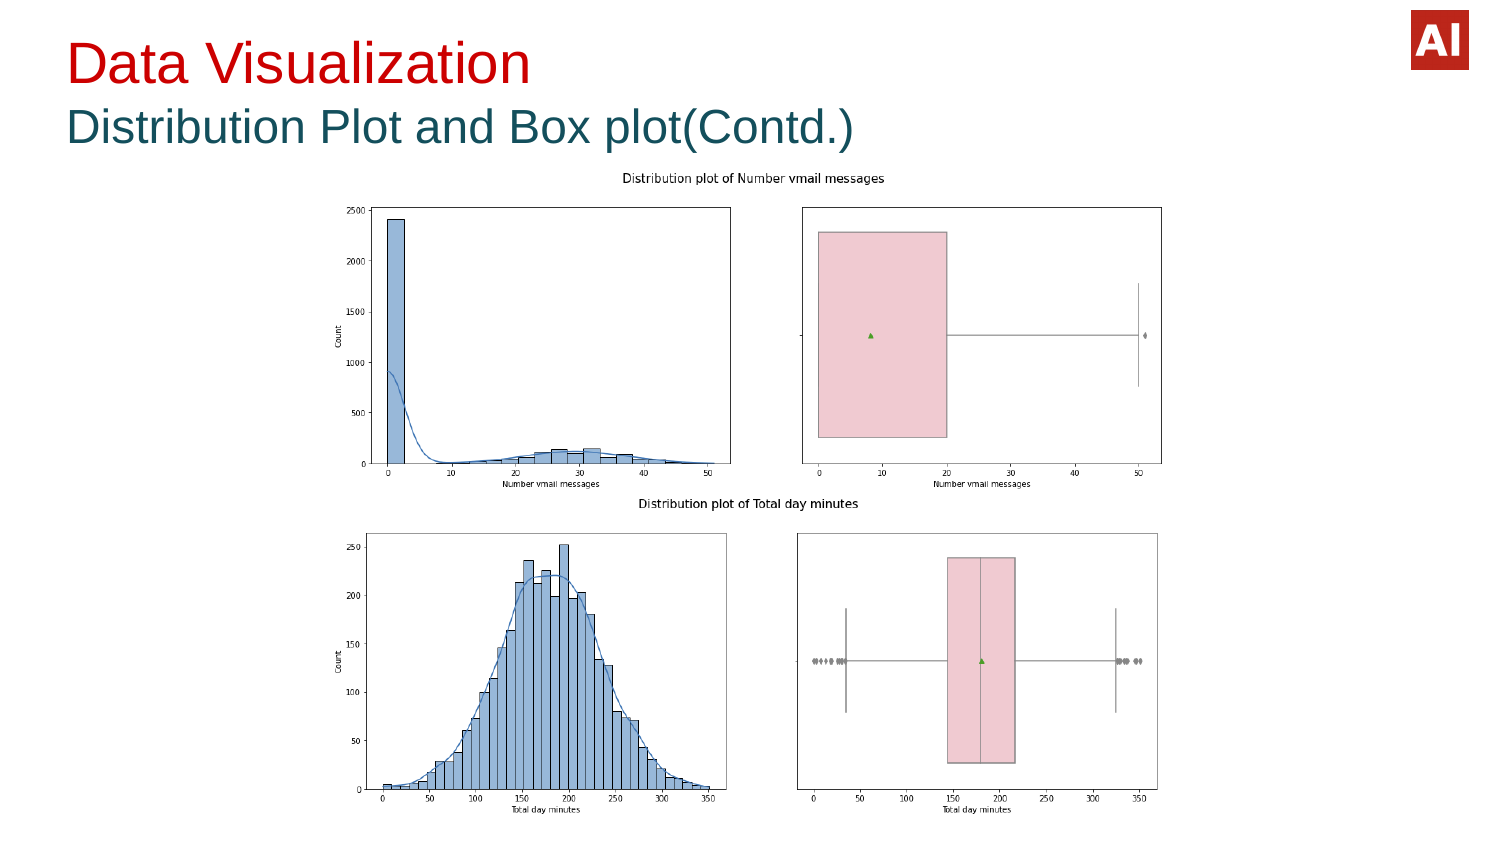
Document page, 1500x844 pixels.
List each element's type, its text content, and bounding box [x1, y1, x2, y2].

picture [1449, 10, 1469, 70]
picture [328, 168, 1172, 820]
title Data Visualization Distribution Plot and Box plot(Contd.) [51, 10, 1449, 105]
